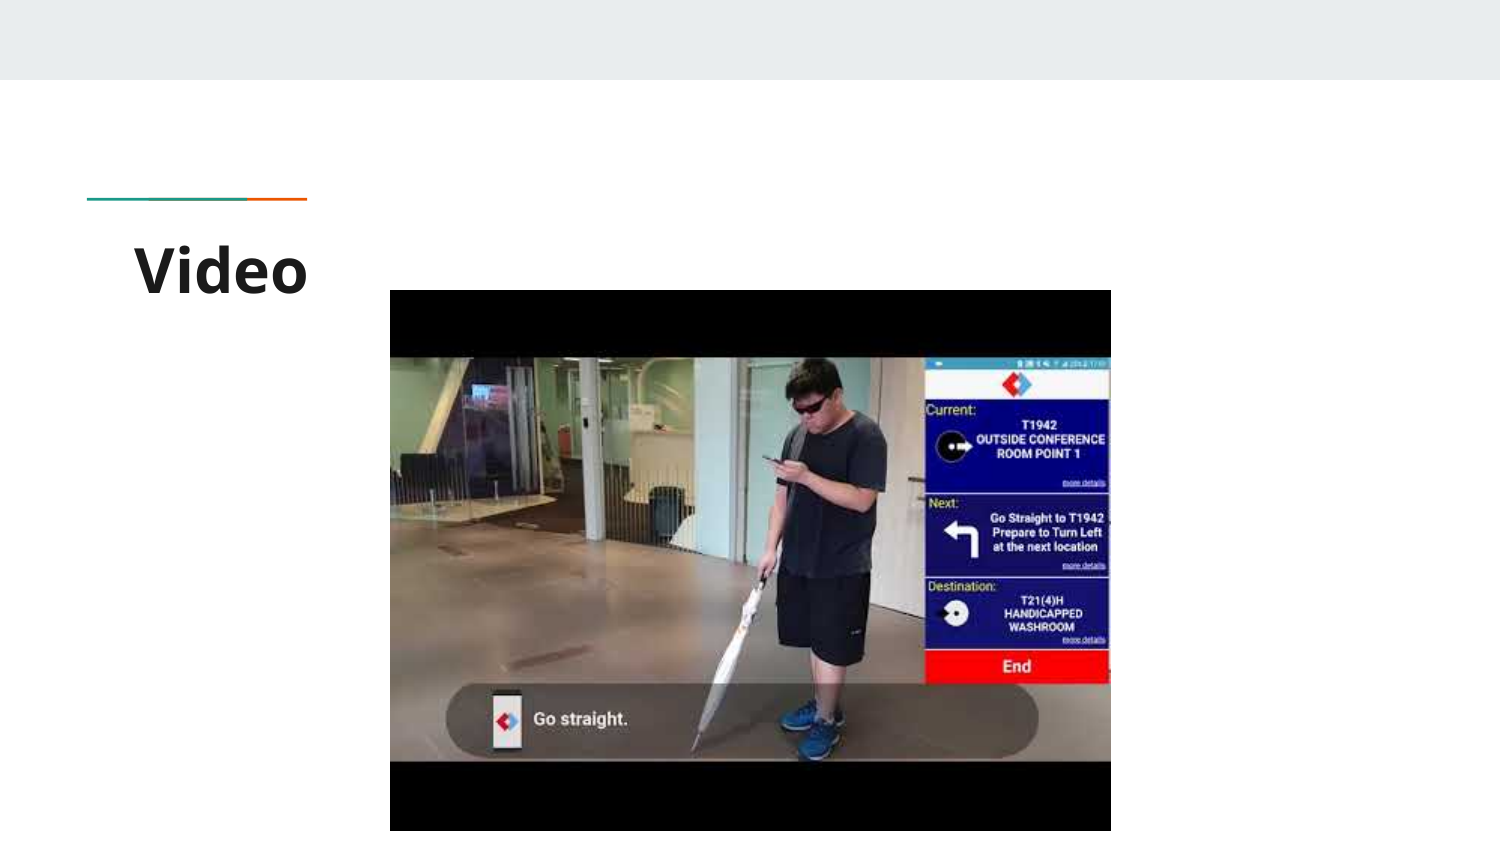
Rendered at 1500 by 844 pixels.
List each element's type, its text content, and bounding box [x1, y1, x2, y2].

title Video [119, 216, 1381, 305]
picture [390, 290, 1111, 831]
